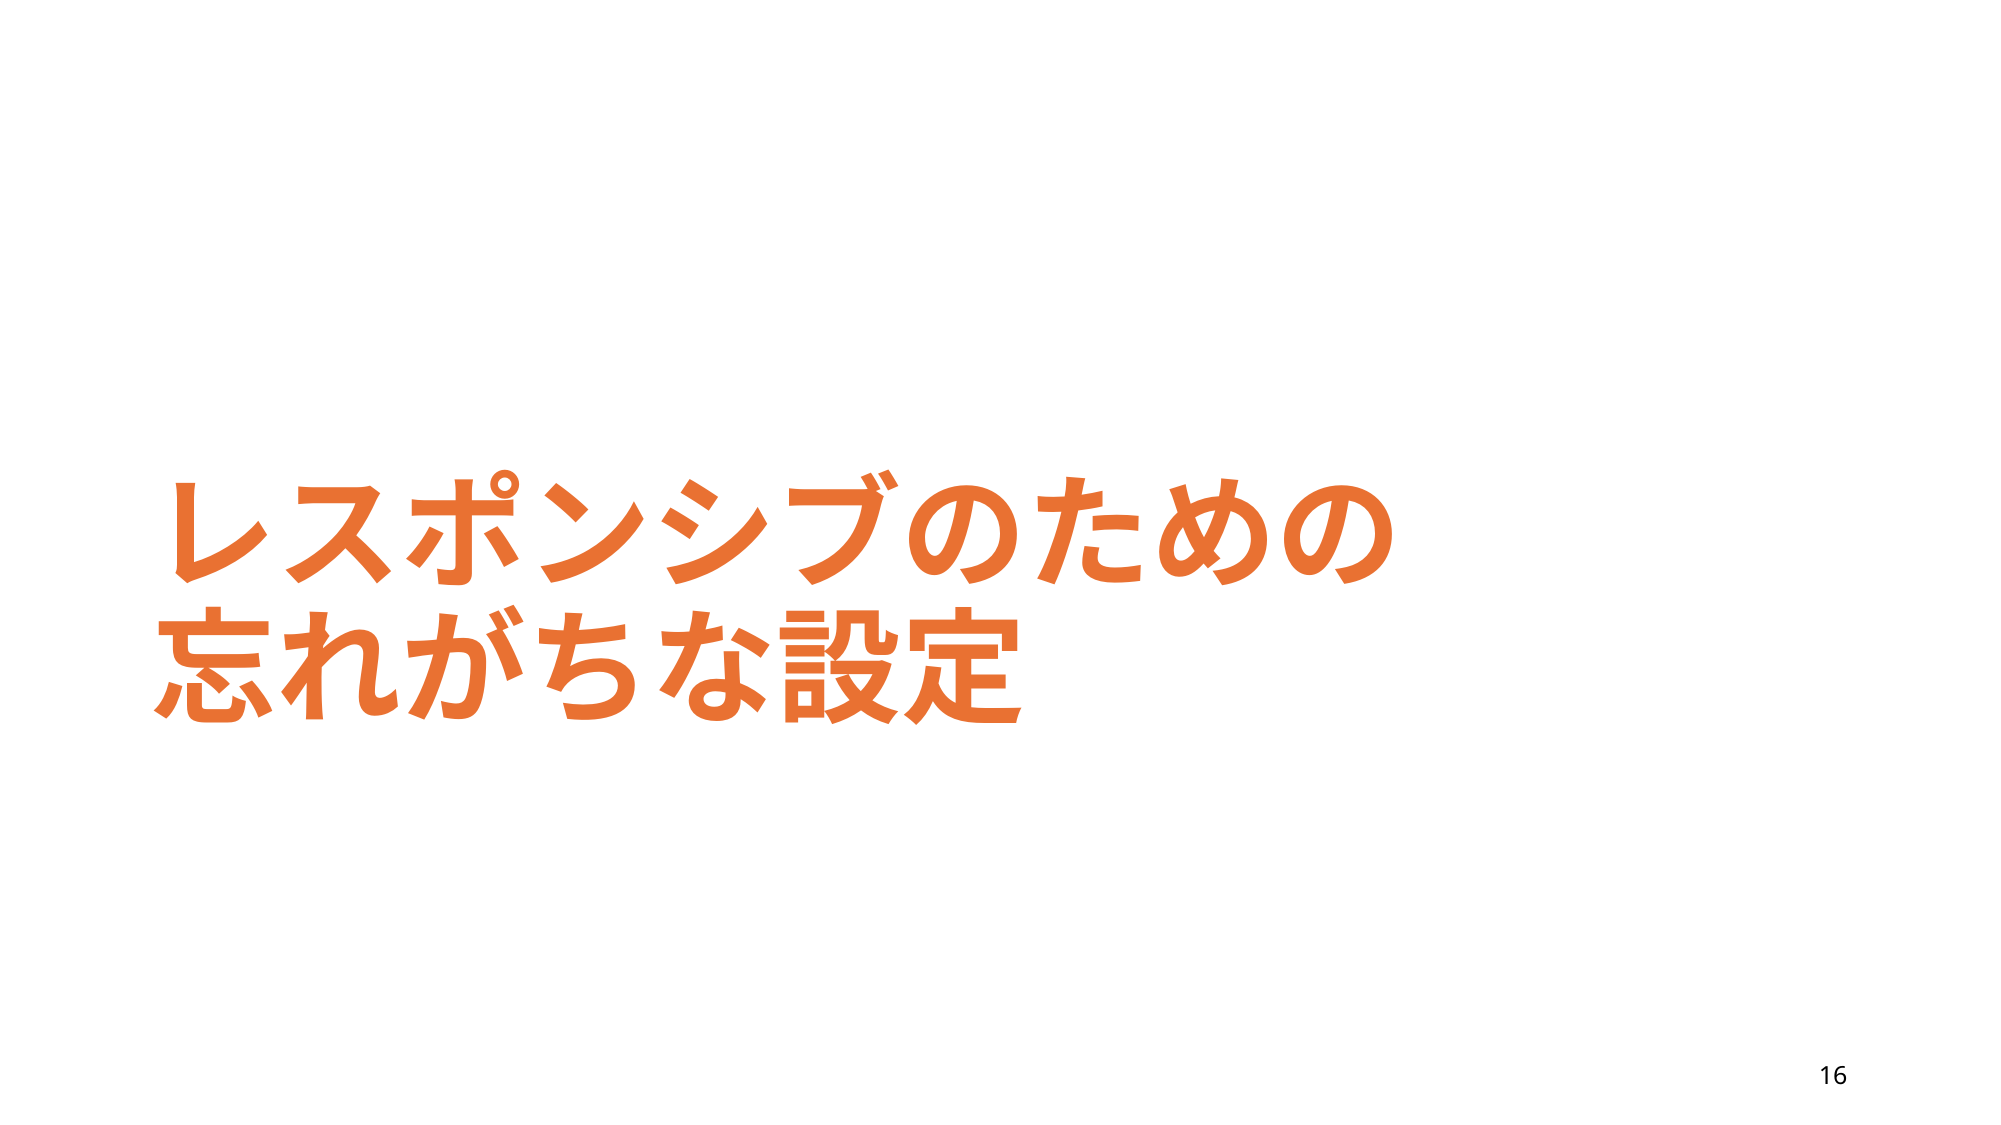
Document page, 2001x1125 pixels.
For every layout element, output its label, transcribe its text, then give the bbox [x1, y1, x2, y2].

title レスポンシブのための 忘れがちな設定 [136, 280, 1862, 749]
slide_number 16 [1412, 1028, 1863, 1125]
